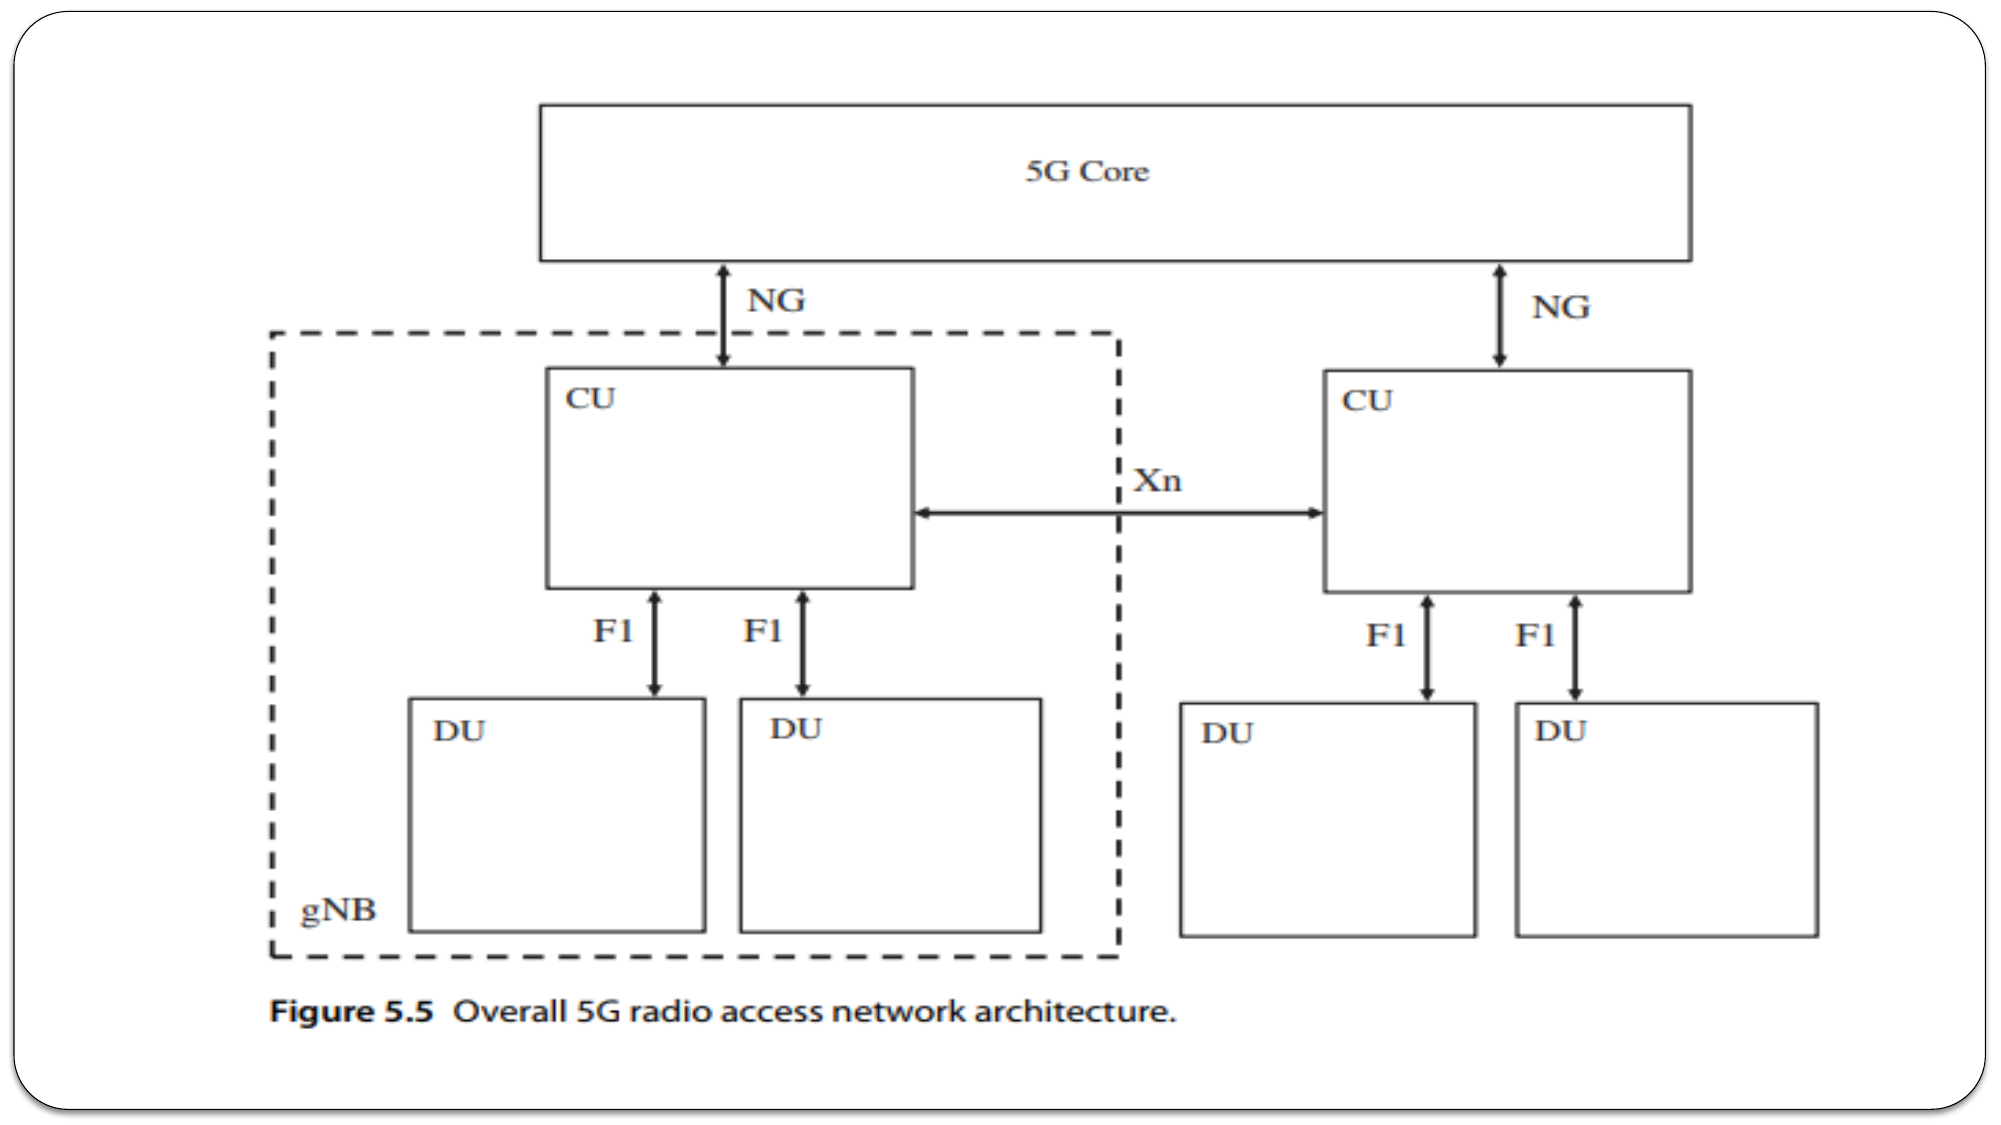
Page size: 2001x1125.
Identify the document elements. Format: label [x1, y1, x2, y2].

picture [194, 75, 1889, 1056]
